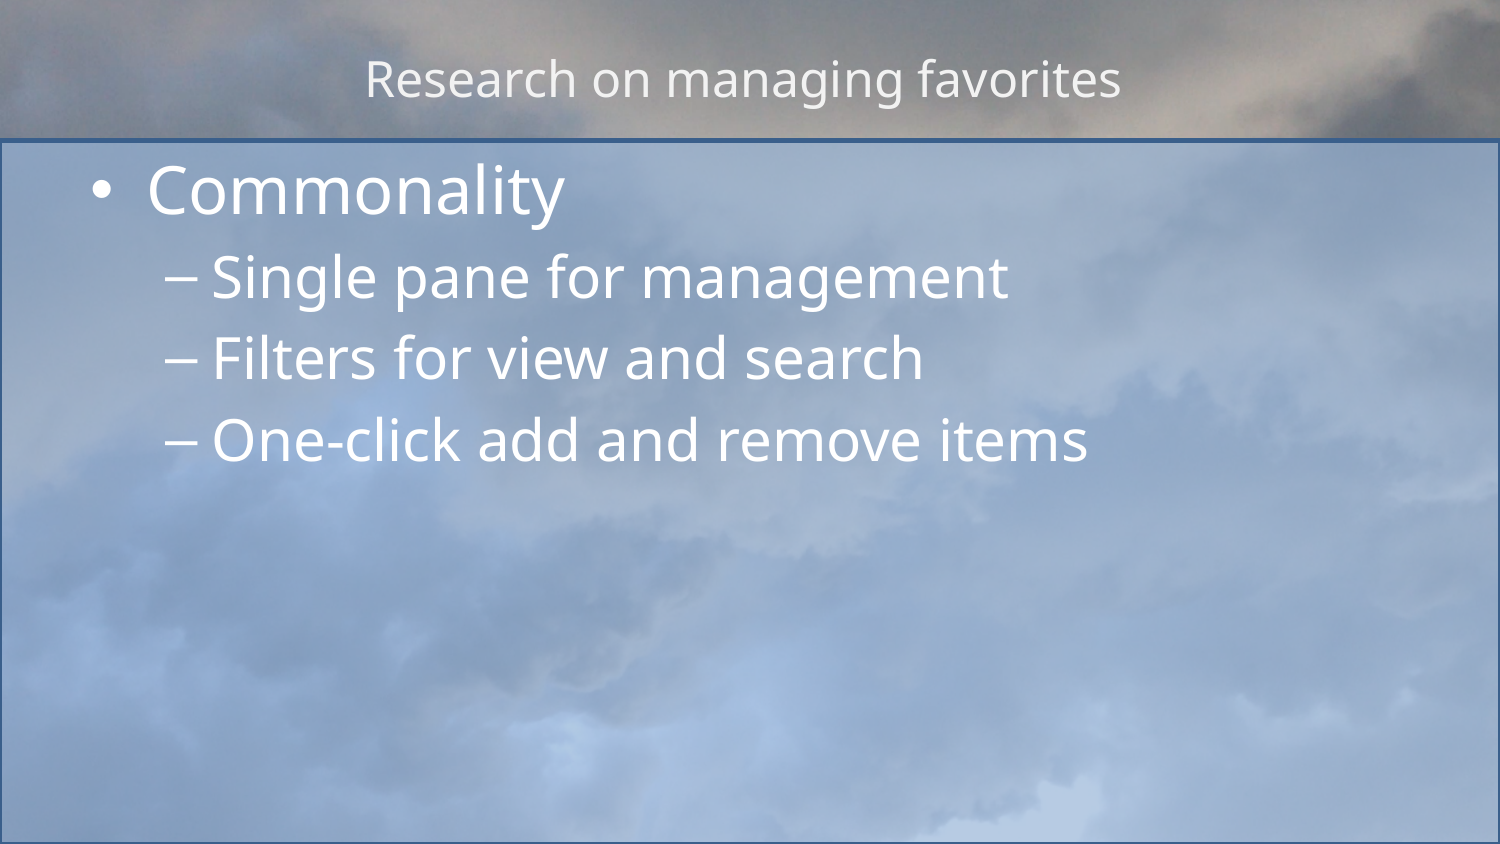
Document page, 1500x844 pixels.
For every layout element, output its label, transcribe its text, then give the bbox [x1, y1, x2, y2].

title Research on managing favorites [75, 33, 1425, 122]
list Commonality Single pane for management Filters for view and search One-click add and remove items [75, 140, 1425, 779]
picture [0, 0, 1500, 138]
